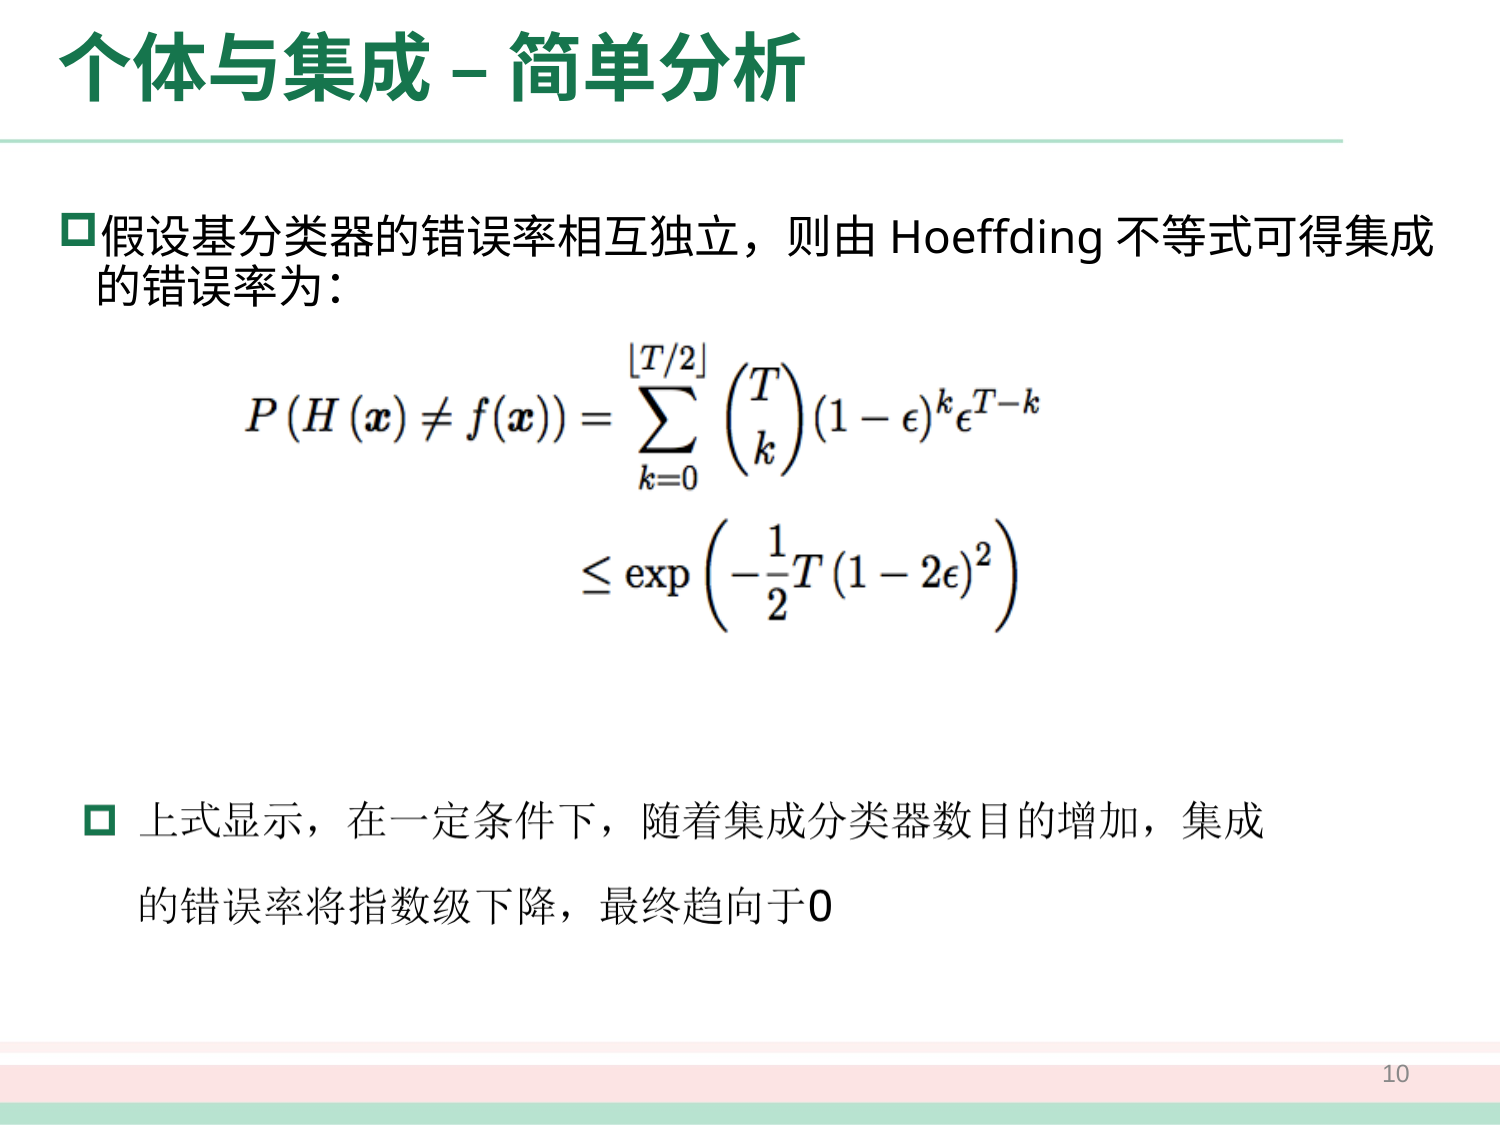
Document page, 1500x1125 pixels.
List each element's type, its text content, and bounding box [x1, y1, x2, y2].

text_box 假设基分类器的错误率相互独立，则由Hoeffding不等式可得集成的错误率为： [43, 206, 1457, 349]
title 个体与集成 – 简单分析 [42, 7, 1337, 135]
text_box [66, 763, 1318, 946]
slide_number 10 [1074, 1042, 1425, 1103]
picture [0, 0, 1500, 1125]
